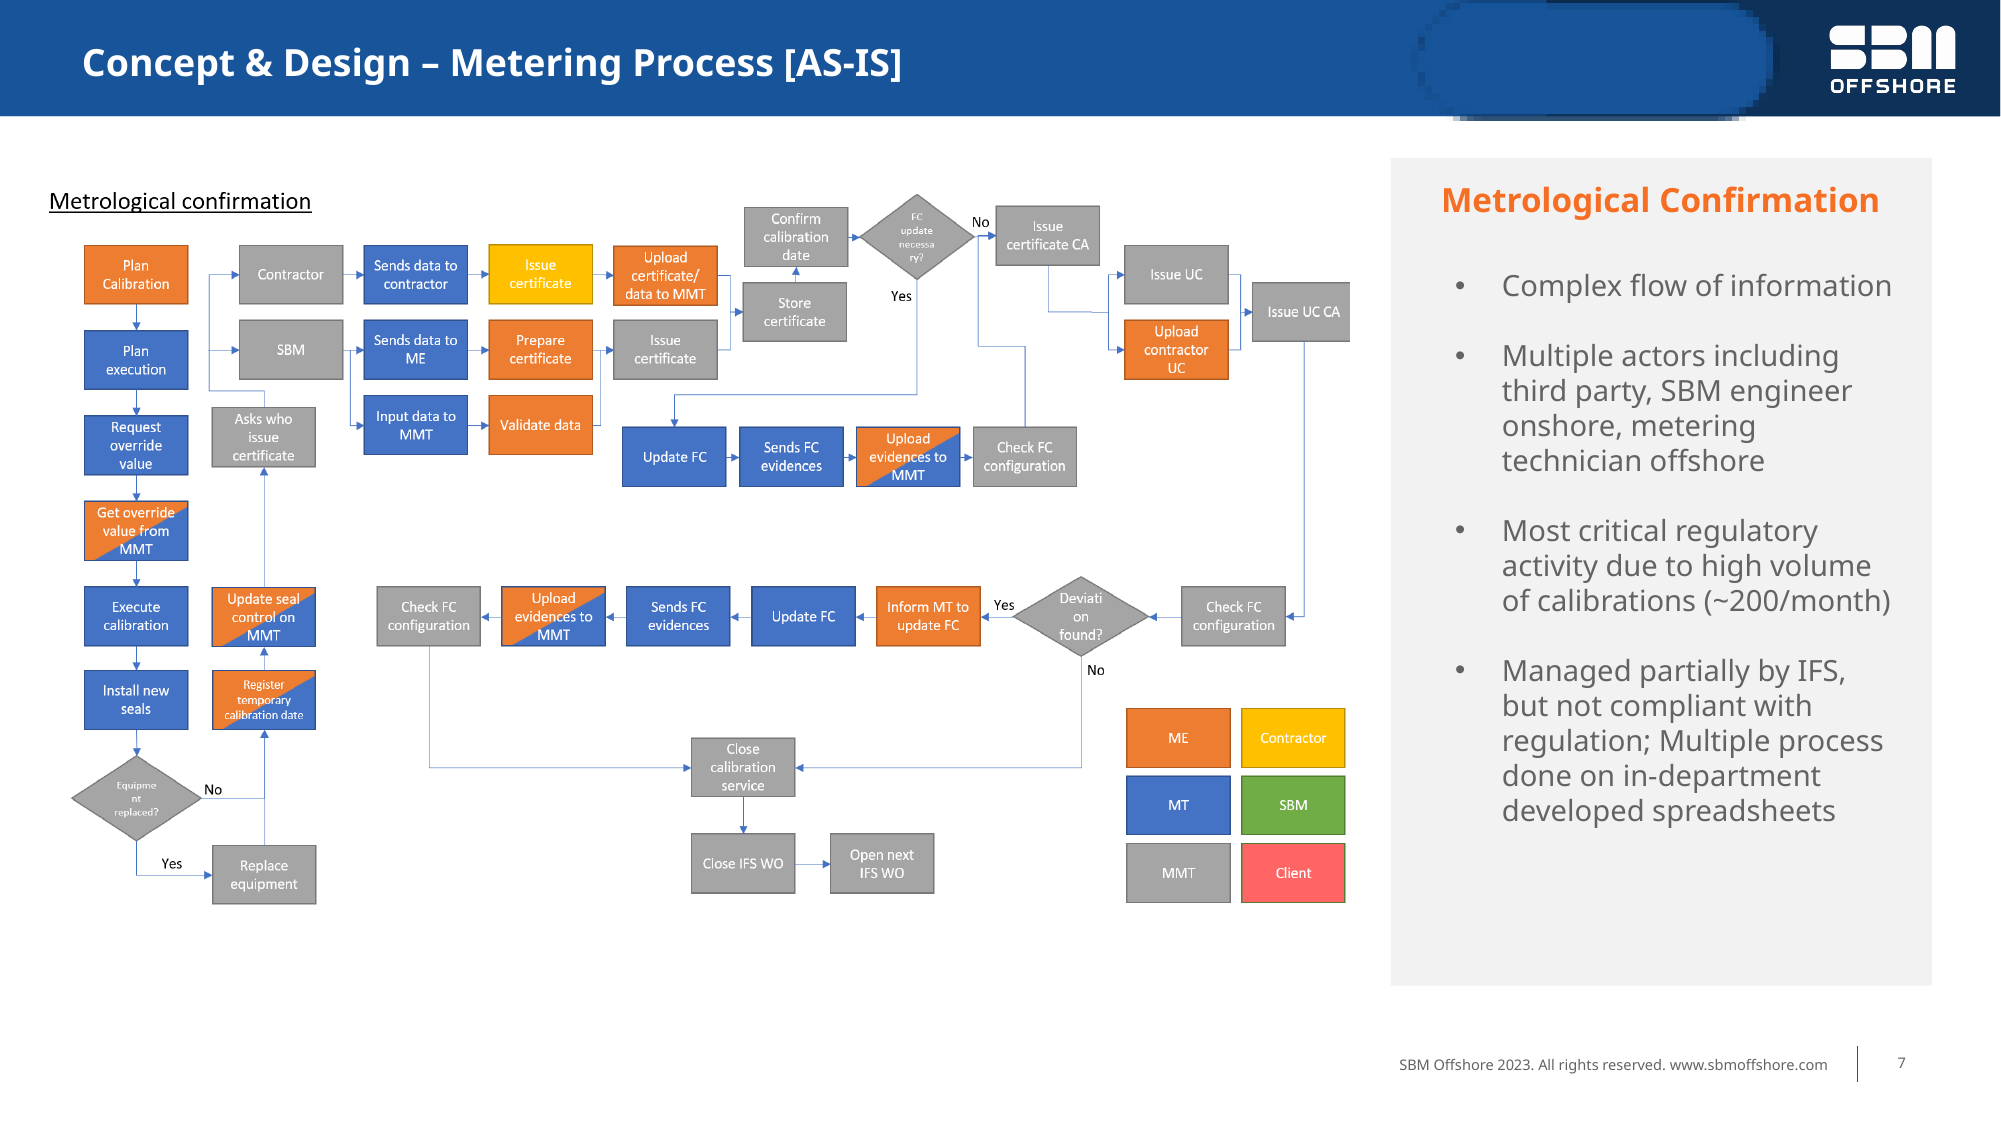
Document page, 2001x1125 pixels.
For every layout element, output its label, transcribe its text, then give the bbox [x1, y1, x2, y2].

footer SBM Offshore 2023. All rights reserved. www.sbmoffshore.com [1168, 1045, 1844, 1083]
text_box [1389, 157, 1933, 987]
picture [45, 186, 1350, 911]
picture [1406, 0, 1961, 157]
text_box Complex flow of information Multiple actors including third party, SBM engineer onshore, metering technician offshore Most critical regulatory activity due to high volume of calibrations (~200/month) Managed partially by IFS, but not compliant with regulation; Multiple process done on in-department developed spreadsheets [1440, 260, 1915, 835]
slide_number 7 [1871, 1045, 1932, 1083]
title Concept & Design – Metering Process [AS-IS] [66, 36, 1546, 93]
text_box Metrological Confirmation [1390, 171, 1932, 227]
